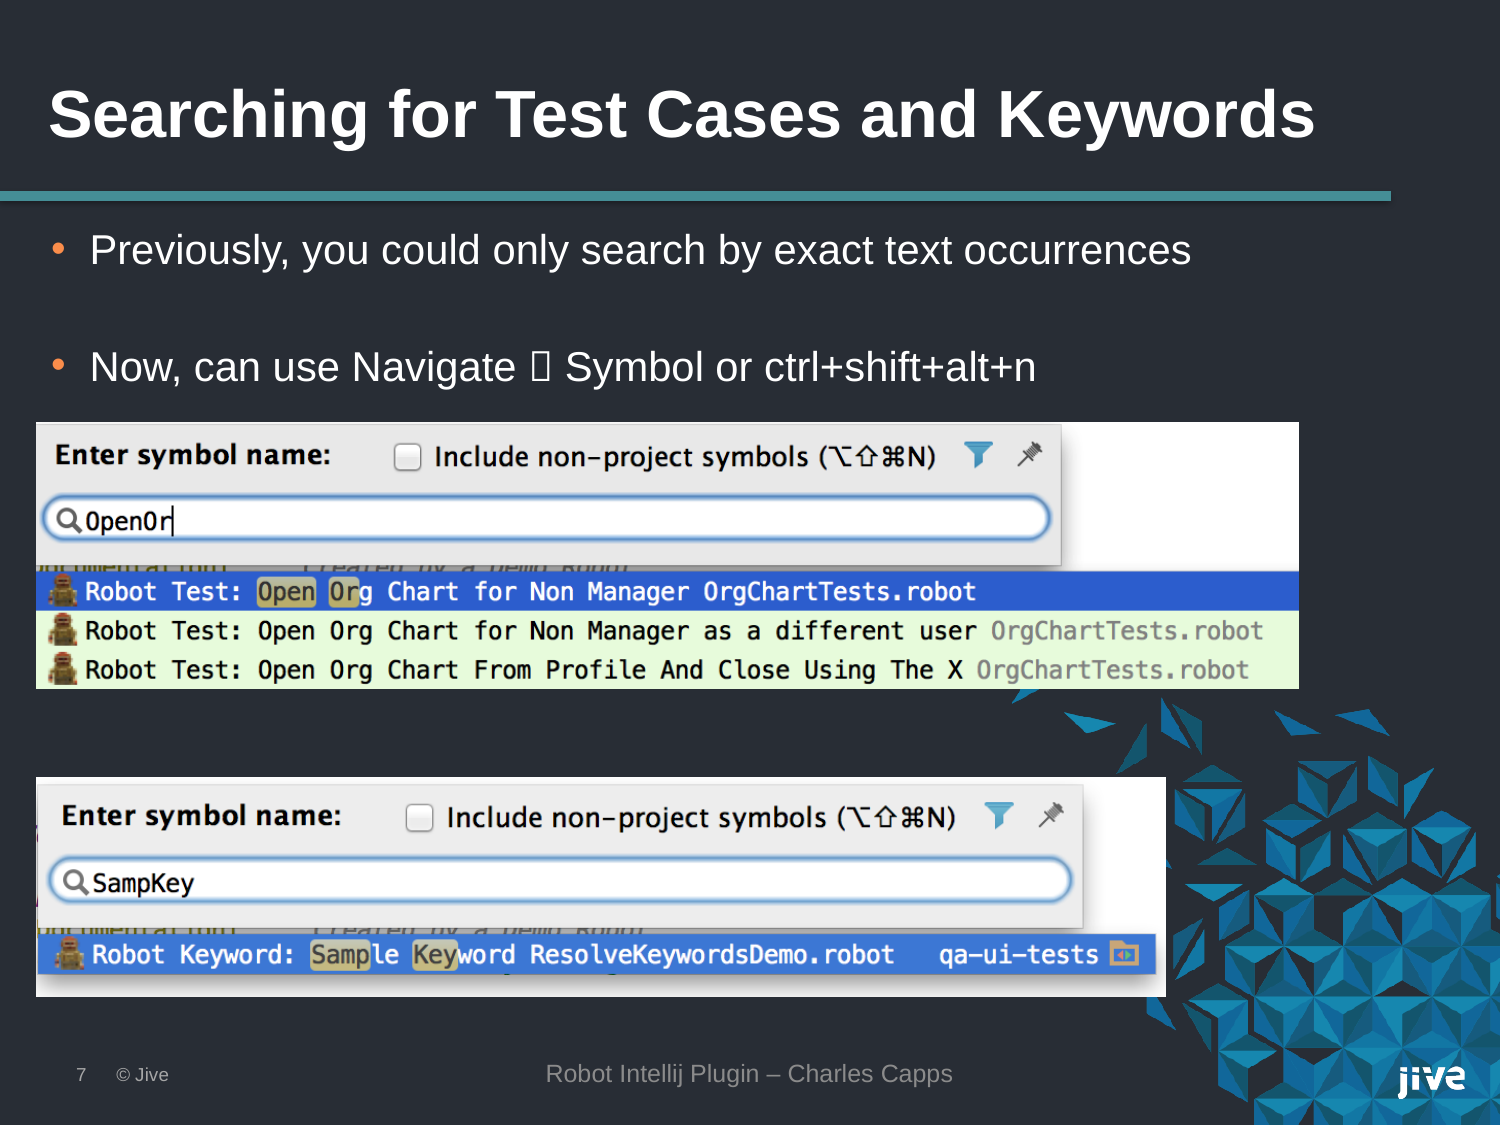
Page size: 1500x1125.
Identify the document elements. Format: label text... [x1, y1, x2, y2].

list Previously, you could only search by exact text occurrences Now, can use Navigate  Symbol or ctrl+shift+alt+n [36, 222, 1394, 813]
picture [35, 777, 1166, 997]
title Searching for Test Cases and Keywords [33, 26, 1425, 196]
picture [35, 422, 1299, 689]
footer Robot Intellij Plugin – Charles Capps [512, 1042, 988, 1103]
